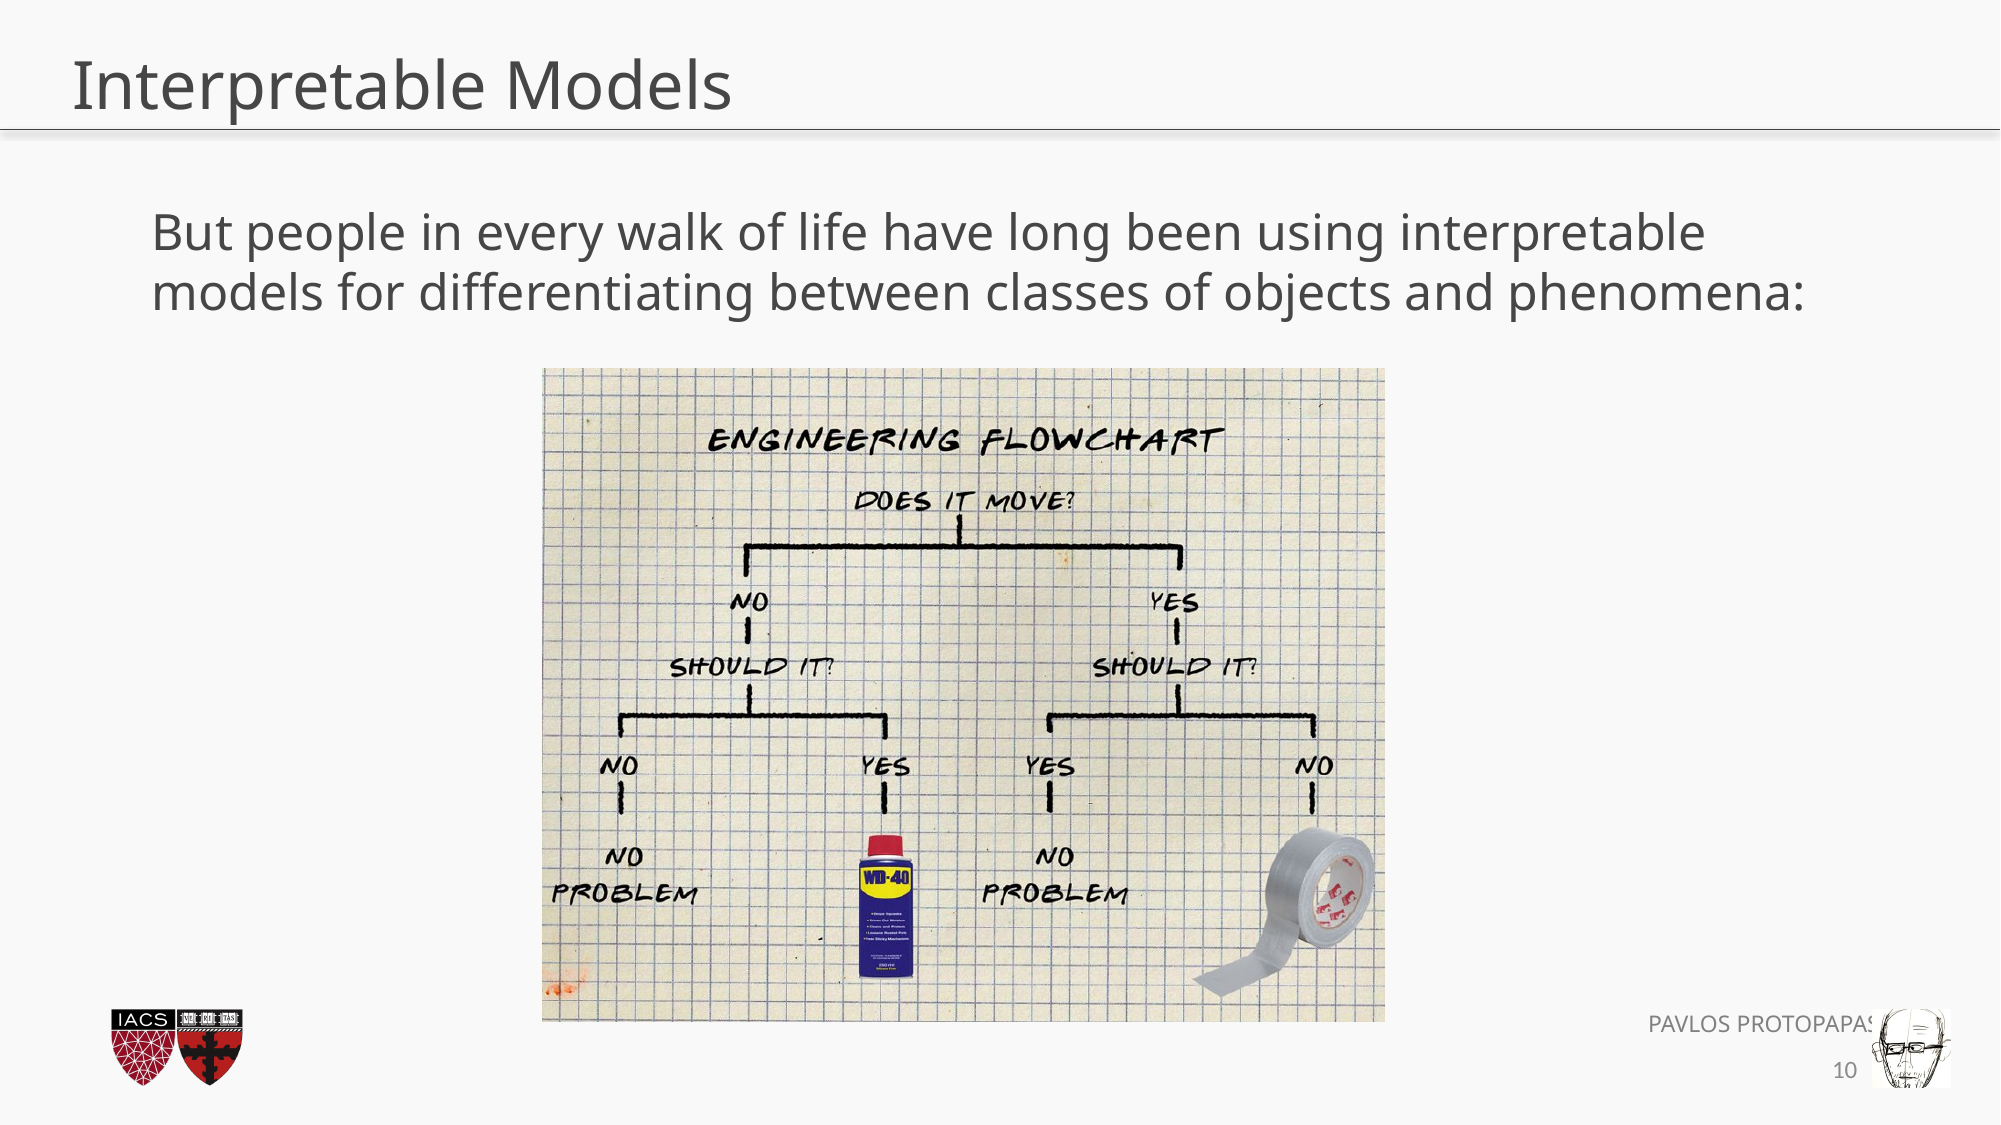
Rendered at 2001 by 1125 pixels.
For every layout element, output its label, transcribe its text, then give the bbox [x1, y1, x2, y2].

title Interpretable Models [57, 35, 1943, 162]
slide_number 10 [1405, 1038, 1873, 1099]
picture [109, 1009, 243, 1086]
picture [542, 368, 1385, 1022]
list But people in every walk of life have long been using interpretable models for differentiating between classes of objects and phenomena: [136, 193, 1831, 540]
picture [1872, 1009, 1951, 1088]
